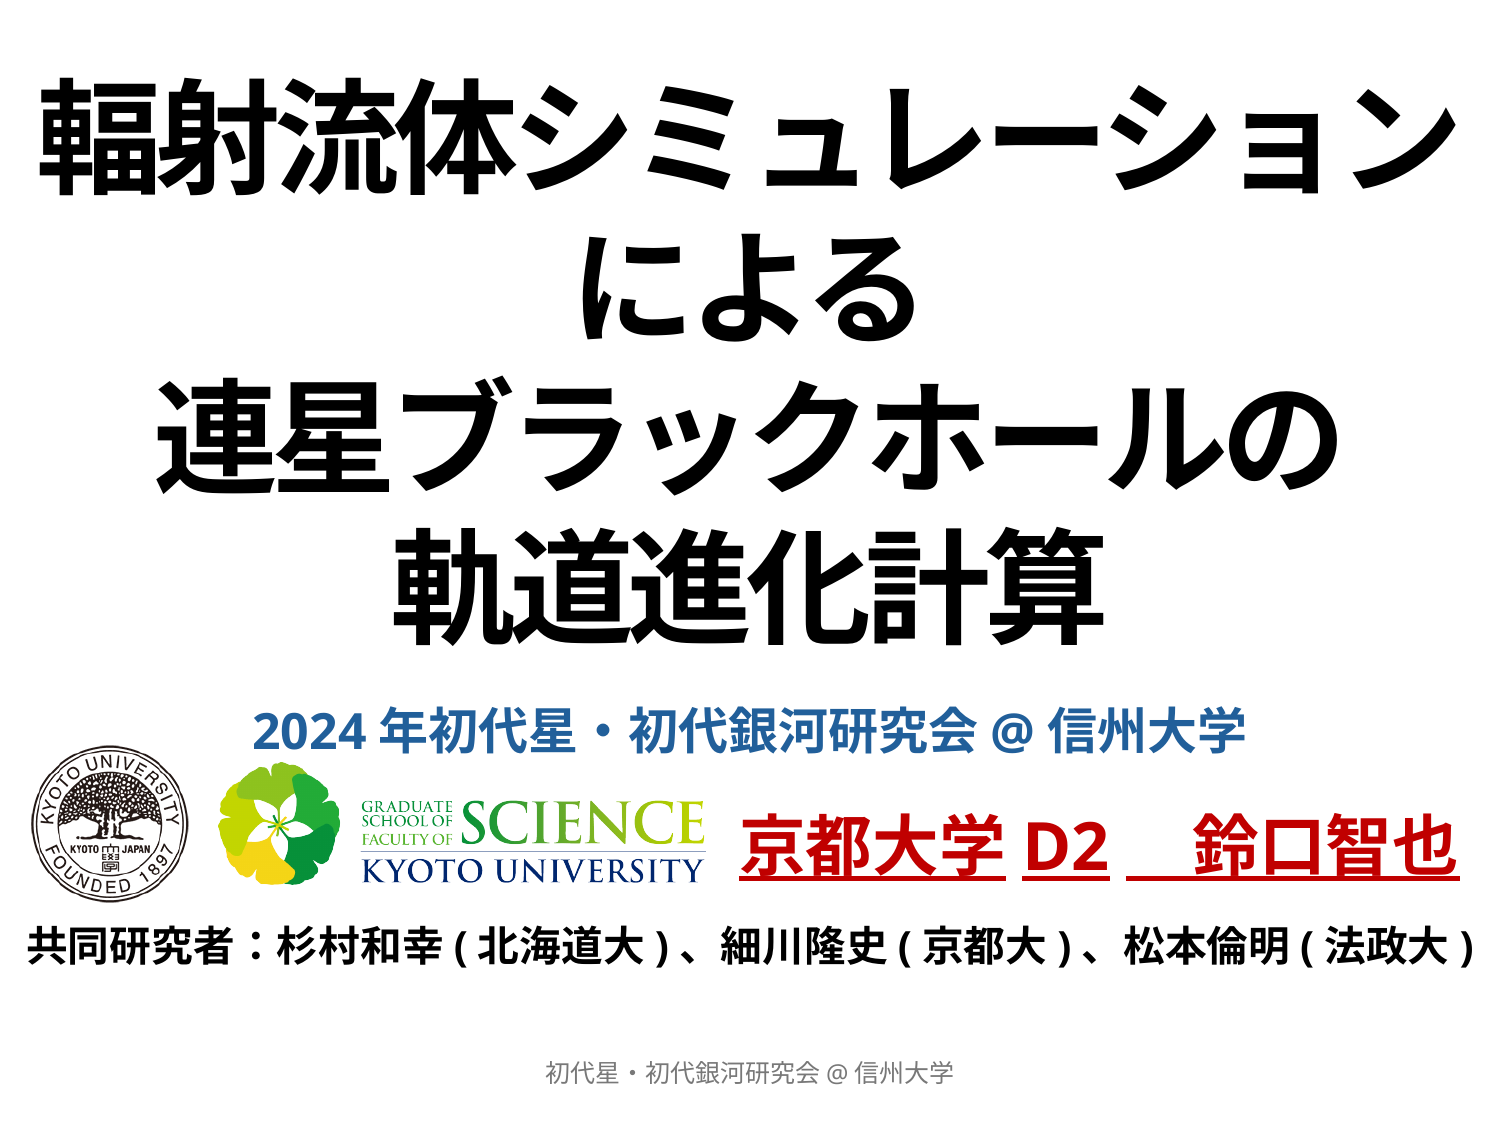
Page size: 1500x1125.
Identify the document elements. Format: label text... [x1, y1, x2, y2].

text_box 京都大学D2 鈴口智也 [724, 796, 1475, 892]
text_box 2024年初代星・初代銀河研究会@信州大学 [237, 692, 1263, 767]
footer 初代星・初代銀河研究会@信州大学 [496, 1042, 1004, 1103]
text_box 共同研究者：杉村和幸(北海道大)、細川隆史(京都大)、松本倫明(法政大) [11, 912, 1489, 978]
picture [0, 713, 707, 934]
text_box 輻射流体シミュレーション による 連星ブラックホールの 軌道進化計算 [22, 51, 1478, 667]
